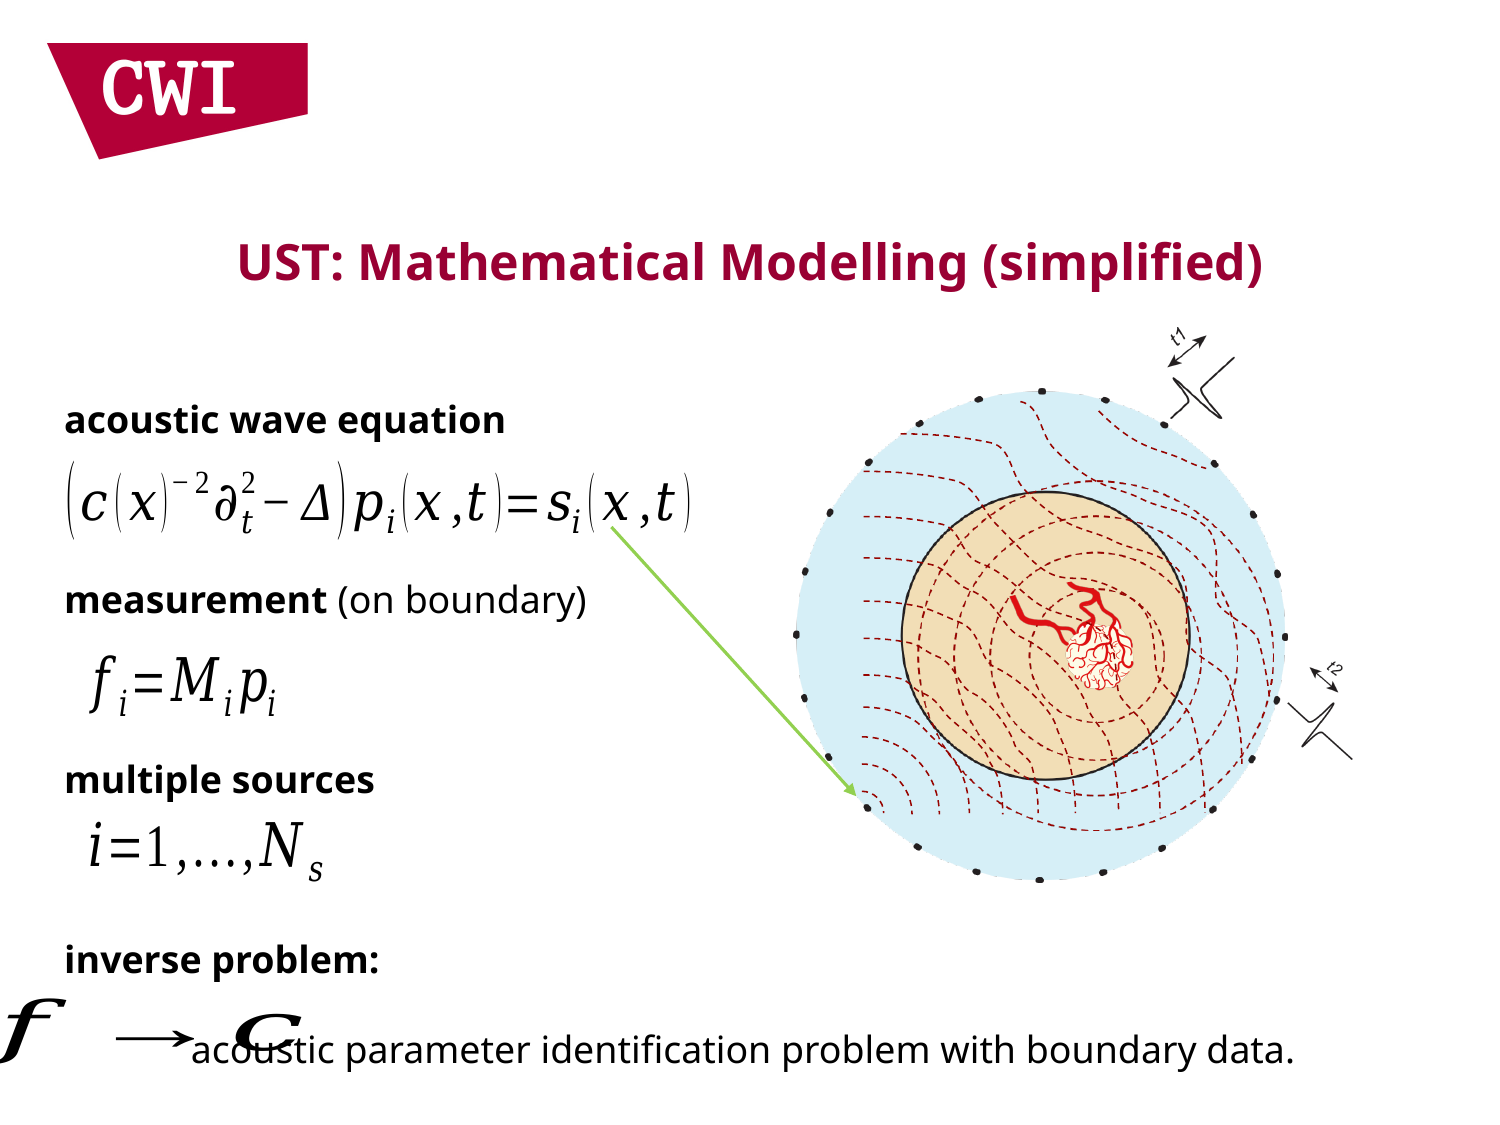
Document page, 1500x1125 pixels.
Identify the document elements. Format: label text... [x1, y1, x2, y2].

picture [0, 0, 1500, 1125]
text_box acoustic wave equation measurement (on boundary) multiple sources inverse problem: acoustic parameter identification problem with boundary data. [49, 388, 1471, 1124]
title UST: Mathematical Modelling (simplified) [87, 197, 1413, 323]
picture [32, 1002, 49, 1015]
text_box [611, 526, 857, 797]
